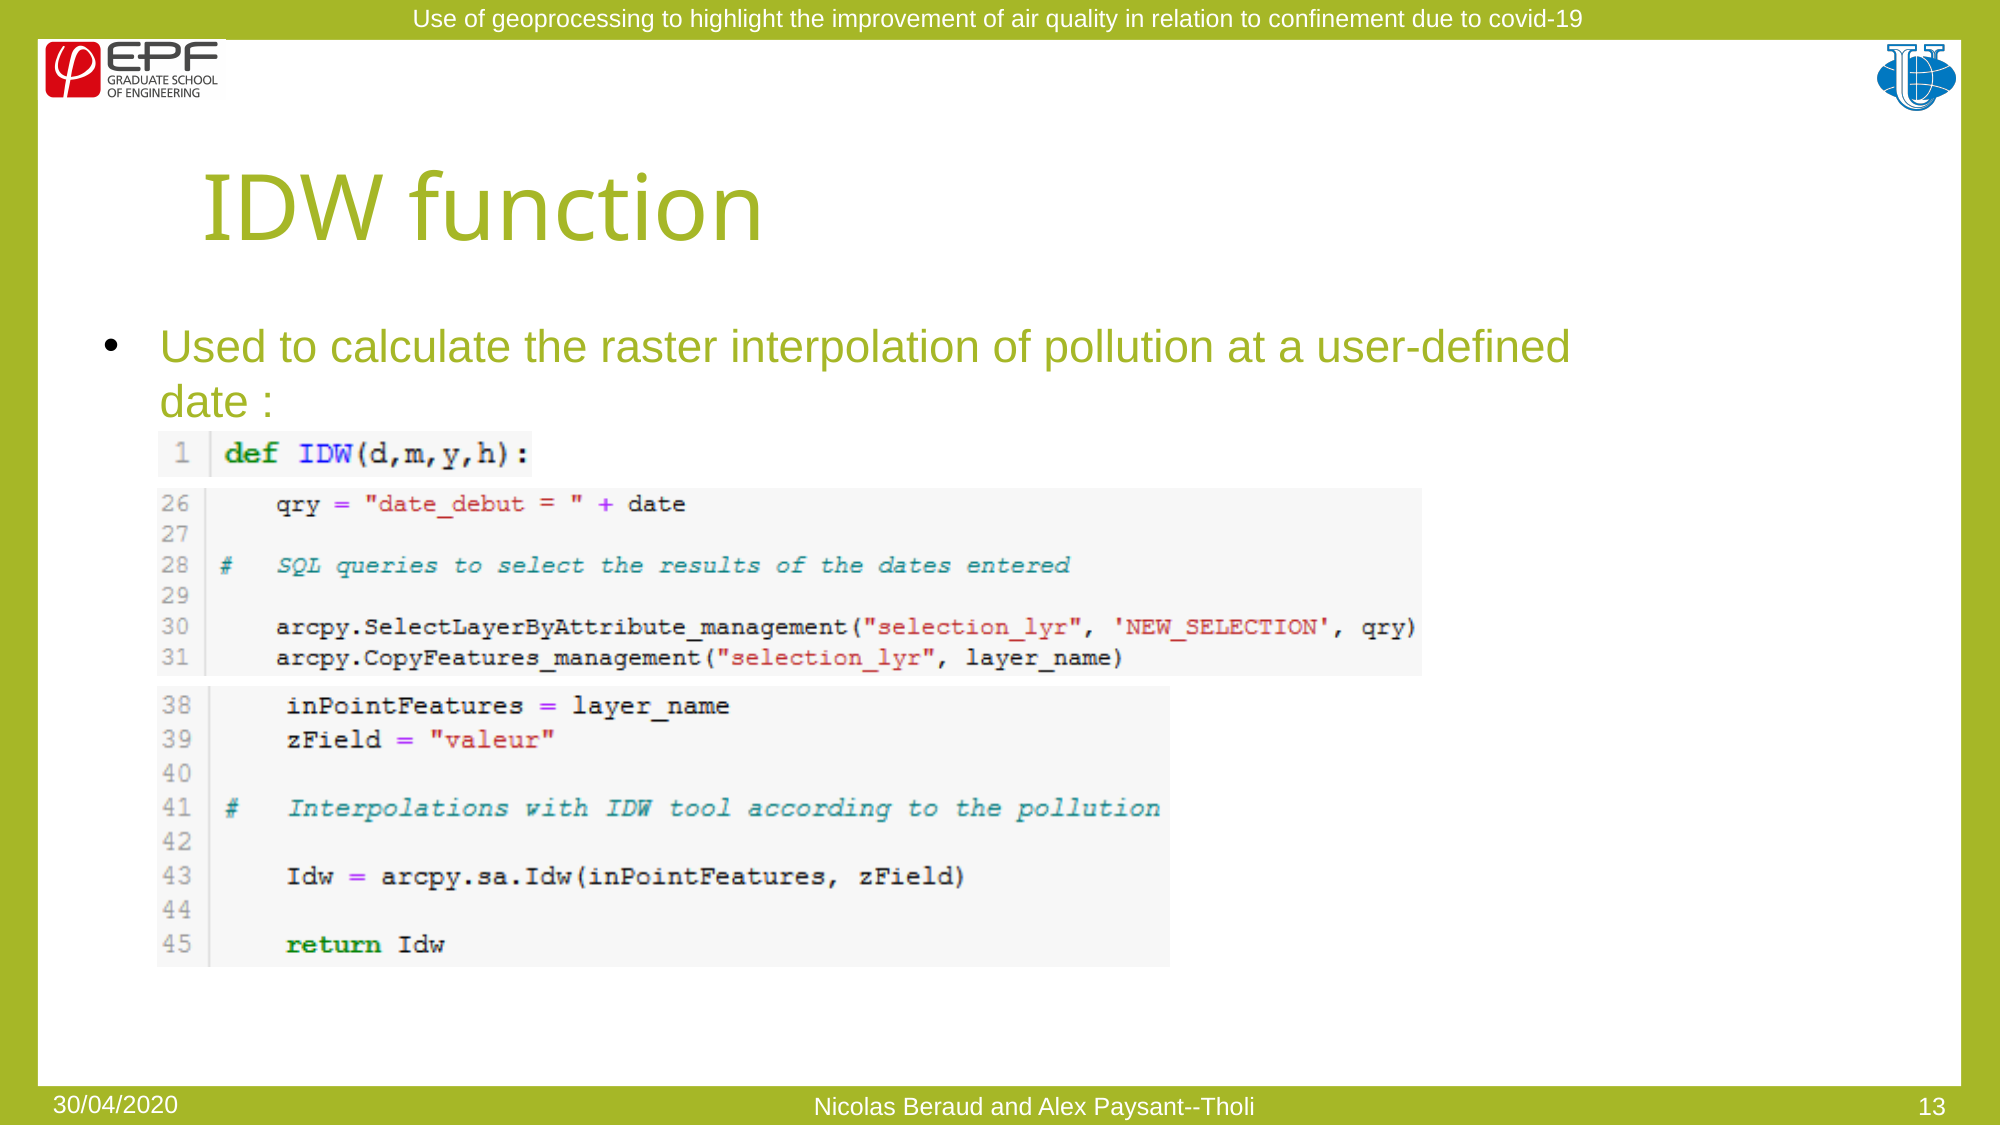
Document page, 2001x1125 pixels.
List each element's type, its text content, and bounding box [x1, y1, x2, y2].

footer Nicolas Beraud and Alex Paysant--Tholi [647, 1075, 1422, 1125]
picture [157, 431, 533, 478]
picture [1875, 39, 1958, 116]
picture [156, 487, 1422, 676]
slide_number 13 [1681, 1075, 1962, 1125]
picture [37, 39, 226, 100]
picture [156, 686, 1171, 967]
text_box Used to calculate the raster interpolation of pollution at a user-defined date : [88, 309, 1658, 435]
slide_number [37, 1074, 420, 1125]
title IDW function [187, 99, 1808, 323]
